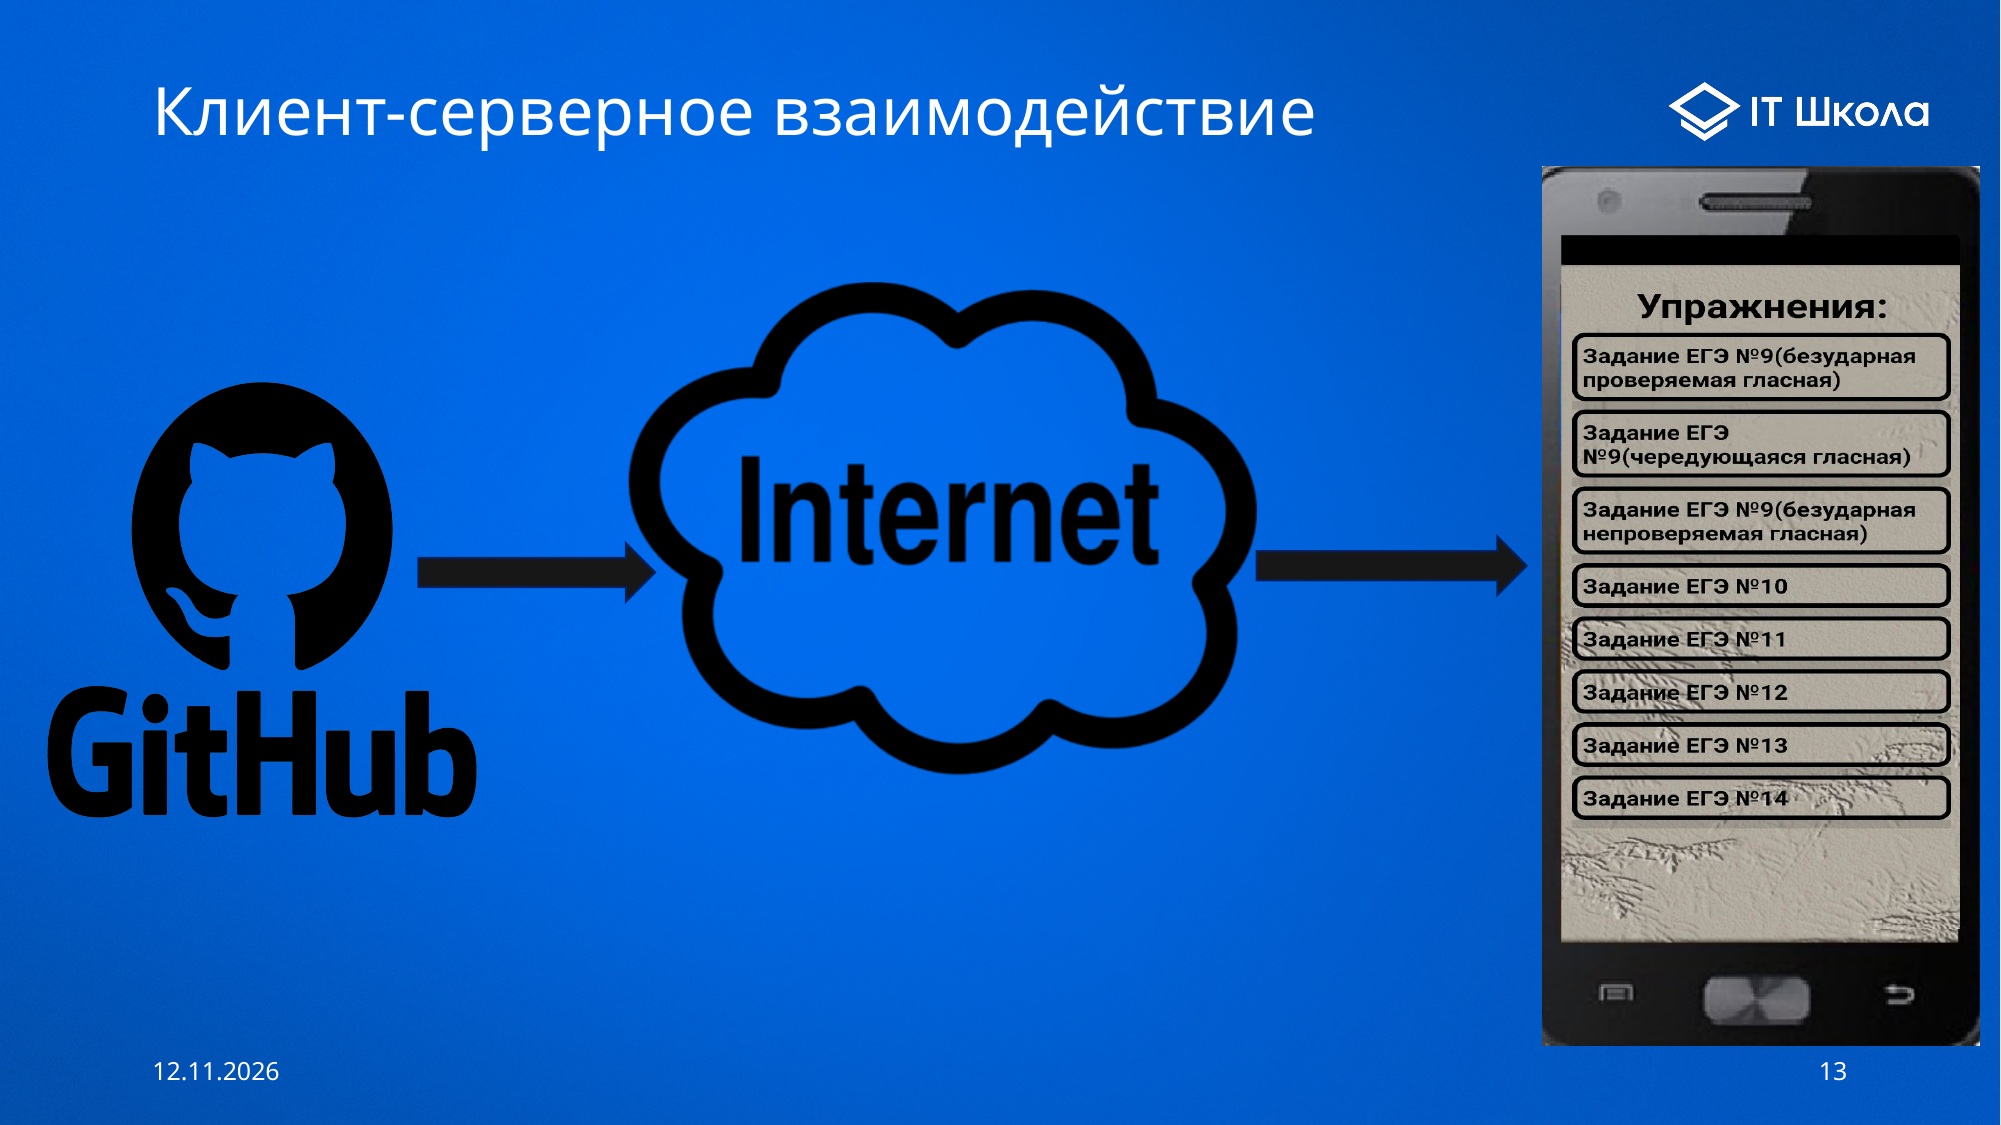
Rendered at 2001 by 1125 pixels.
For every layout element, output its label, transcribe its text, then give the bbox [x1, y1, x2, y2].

slide_number 13 [1412, 1042, 1863, 1103]
text_box [1414, 534, 1529, 598]
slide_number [137, 1042, 588, 1103]
picture [0, 0, 2001, 1125]
title Клиент-серверное взаимодействие [137, 59, 1657, 174]
